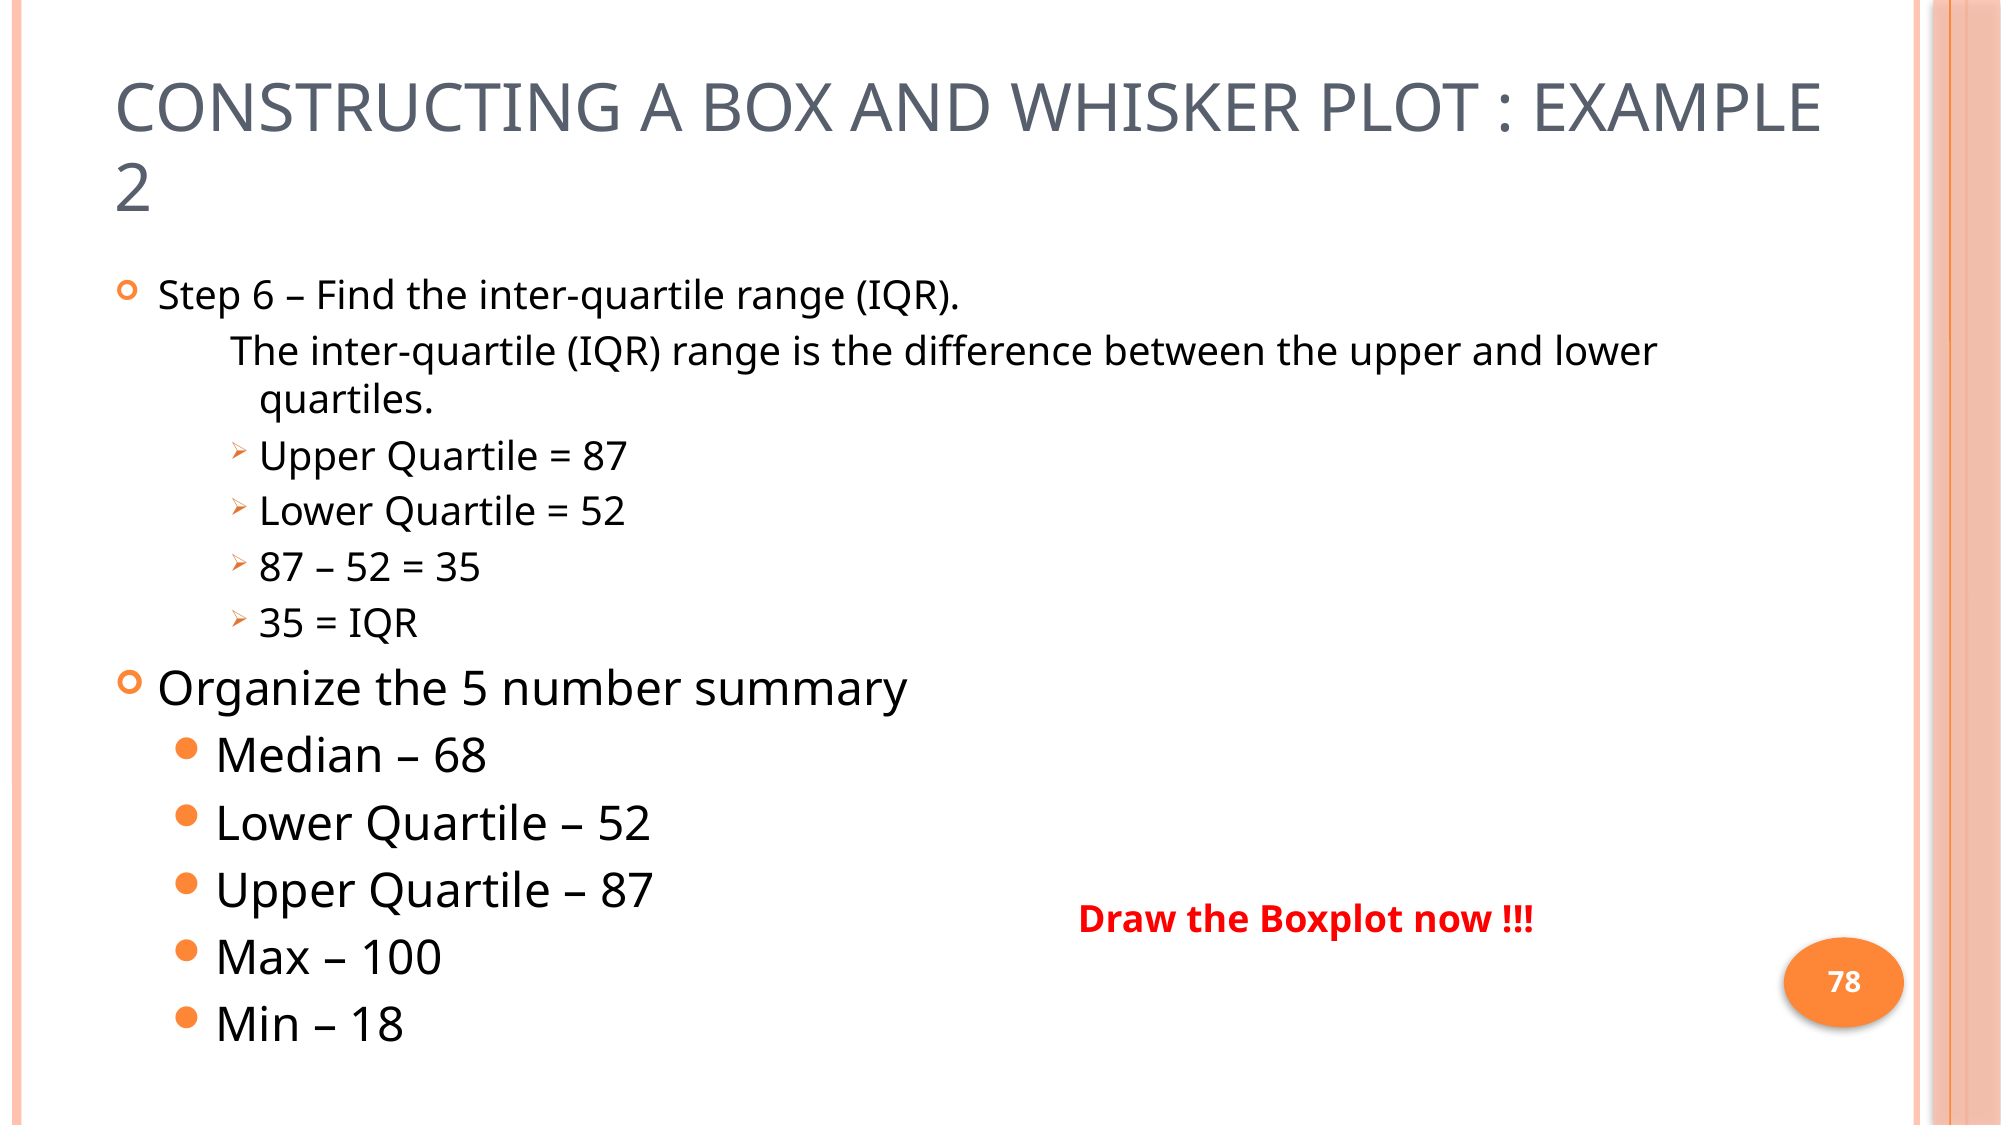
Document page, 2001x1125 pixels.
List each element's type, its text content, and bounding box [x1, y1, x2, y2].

list Step 6 – Find the inter-quartile range (IQR). The inter-quartile (IQR) range is the difference between the upper and lower quartiles. Upper Quartile = 87 Lower Quartile = 52 87 – 52 = 35 35 = IQR Organize the 5 number summary Median – 68 Lower Quartile – 52 Upper Quartile – 87 Max – 100 Min – 18 [99, 262, 1734, 1062]
title Constructing a box and whisker plot : Example 2 [99, 45, 1853, 233]
slide_number 78 [1777, 940, 1912, 1027]
text_box Draw the Boxplot now !!! [1063, 887, 1605, 948]
